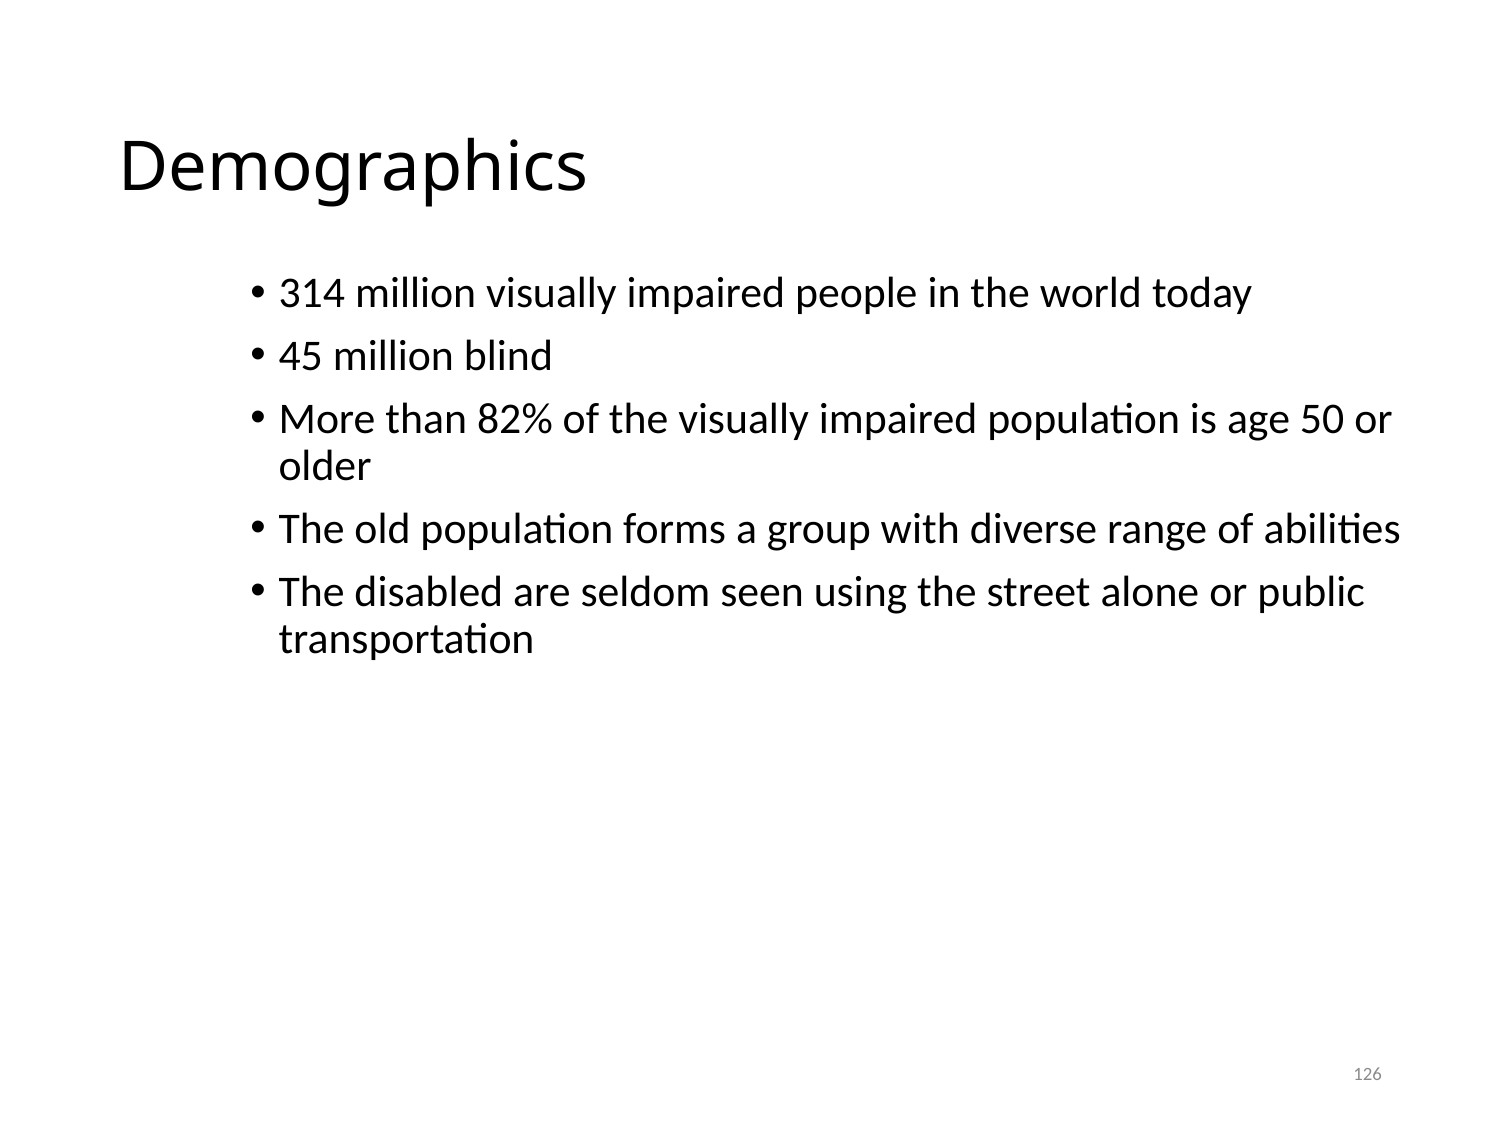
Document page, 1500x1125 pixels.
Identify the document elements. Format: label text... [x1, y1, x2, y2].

title Demographics [103, 59, 1397, 278]
slide_number 126 [1059, 1042, 1397, 1103]
list 314 million visually impaired people in the world today 45 million blind More than 82% of the visually impaired population is age 50 or older The old population forms a group with diverse range of abilities The disabled are seldom seen using the street alone or public transportation [235, 262, 1466, 1100]
